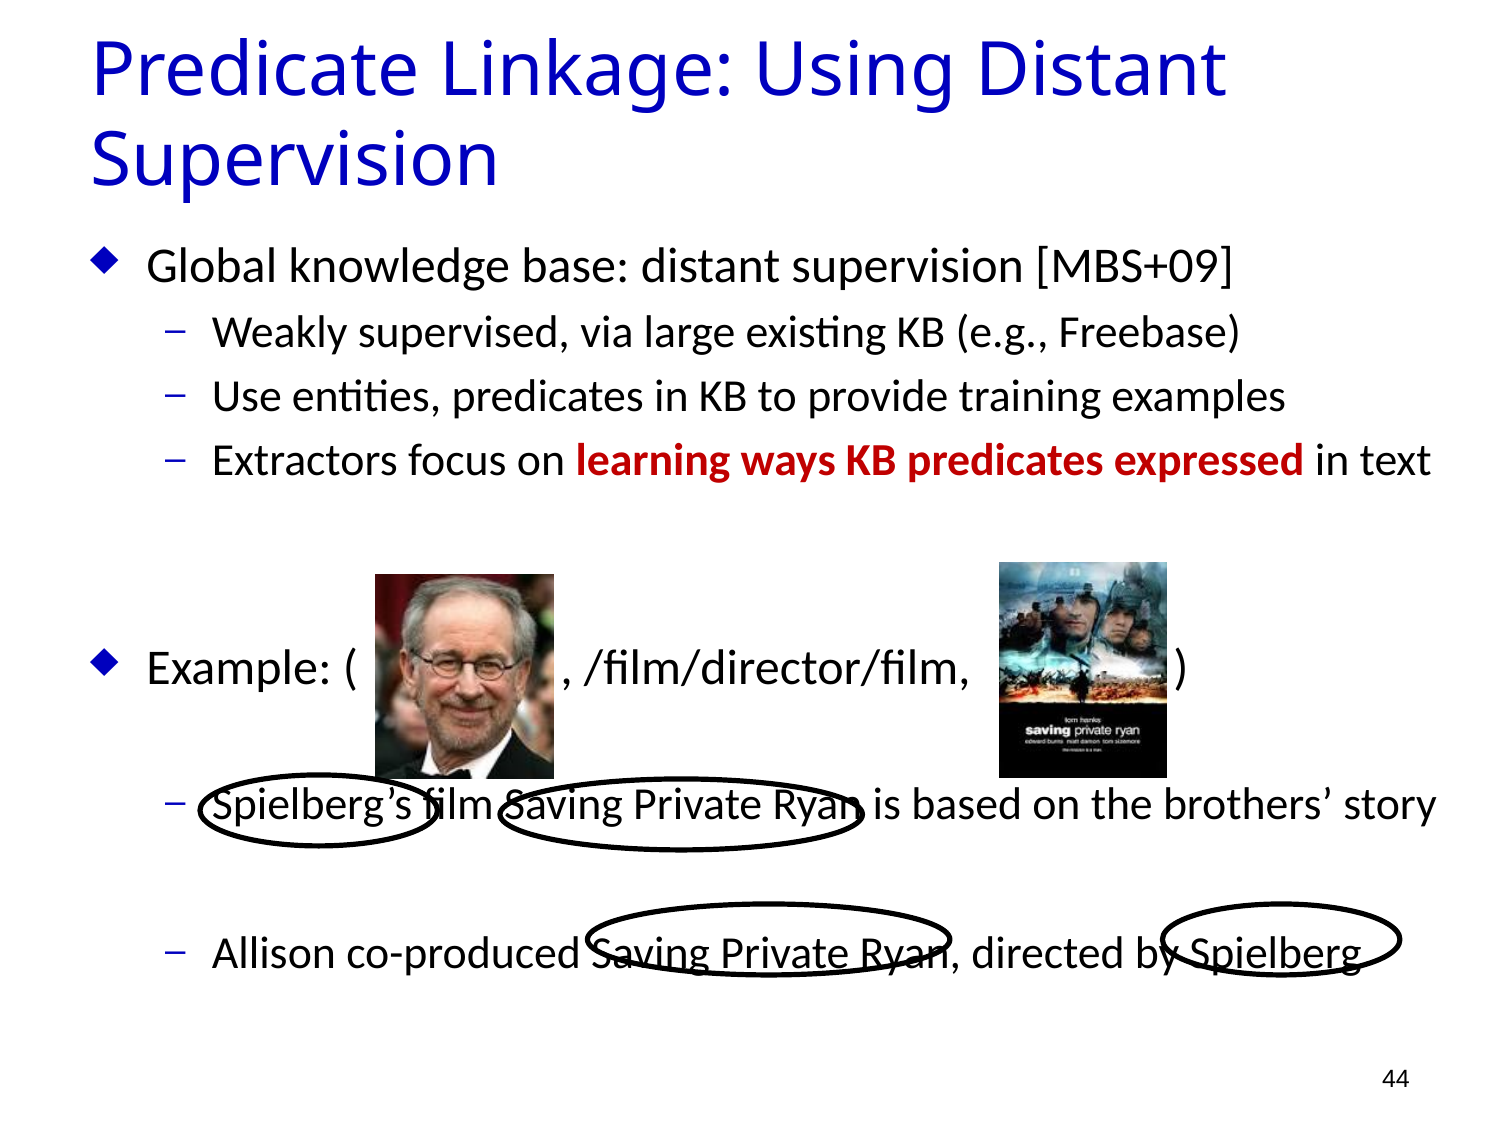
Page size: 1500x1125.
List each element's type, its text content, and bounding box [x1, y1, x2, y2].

text_box [1162, 903, 1400, 975]
text_box [499, 778, 863, 850]
list Global knowledge base: distant supervision [MBS+09] Weakly supervised, via large existing KB (e.g., Freebase) Use entities, predicates in KB to provide training examples Extractors focus on learning ways KB predicates expressed in text Example: ( , /film/director/film, ) Spielberg’s film Saving Private Ryan is based on the brothers’ story Allison co-produced Saving Private Ryan, directed by Spielberg [74, 224, 1500, 963]
slide_number 44 [1074, 1025, 1425, 1100]
title Predicate Linkage: Using Distant Supervision [74, 45, 1500, 176]
text_box [587, 903, 950, 975]
text_box [199, 774, 438, 846]
picture [374, 574, 554, 779]
picture [999, 562, 1168, 779]
